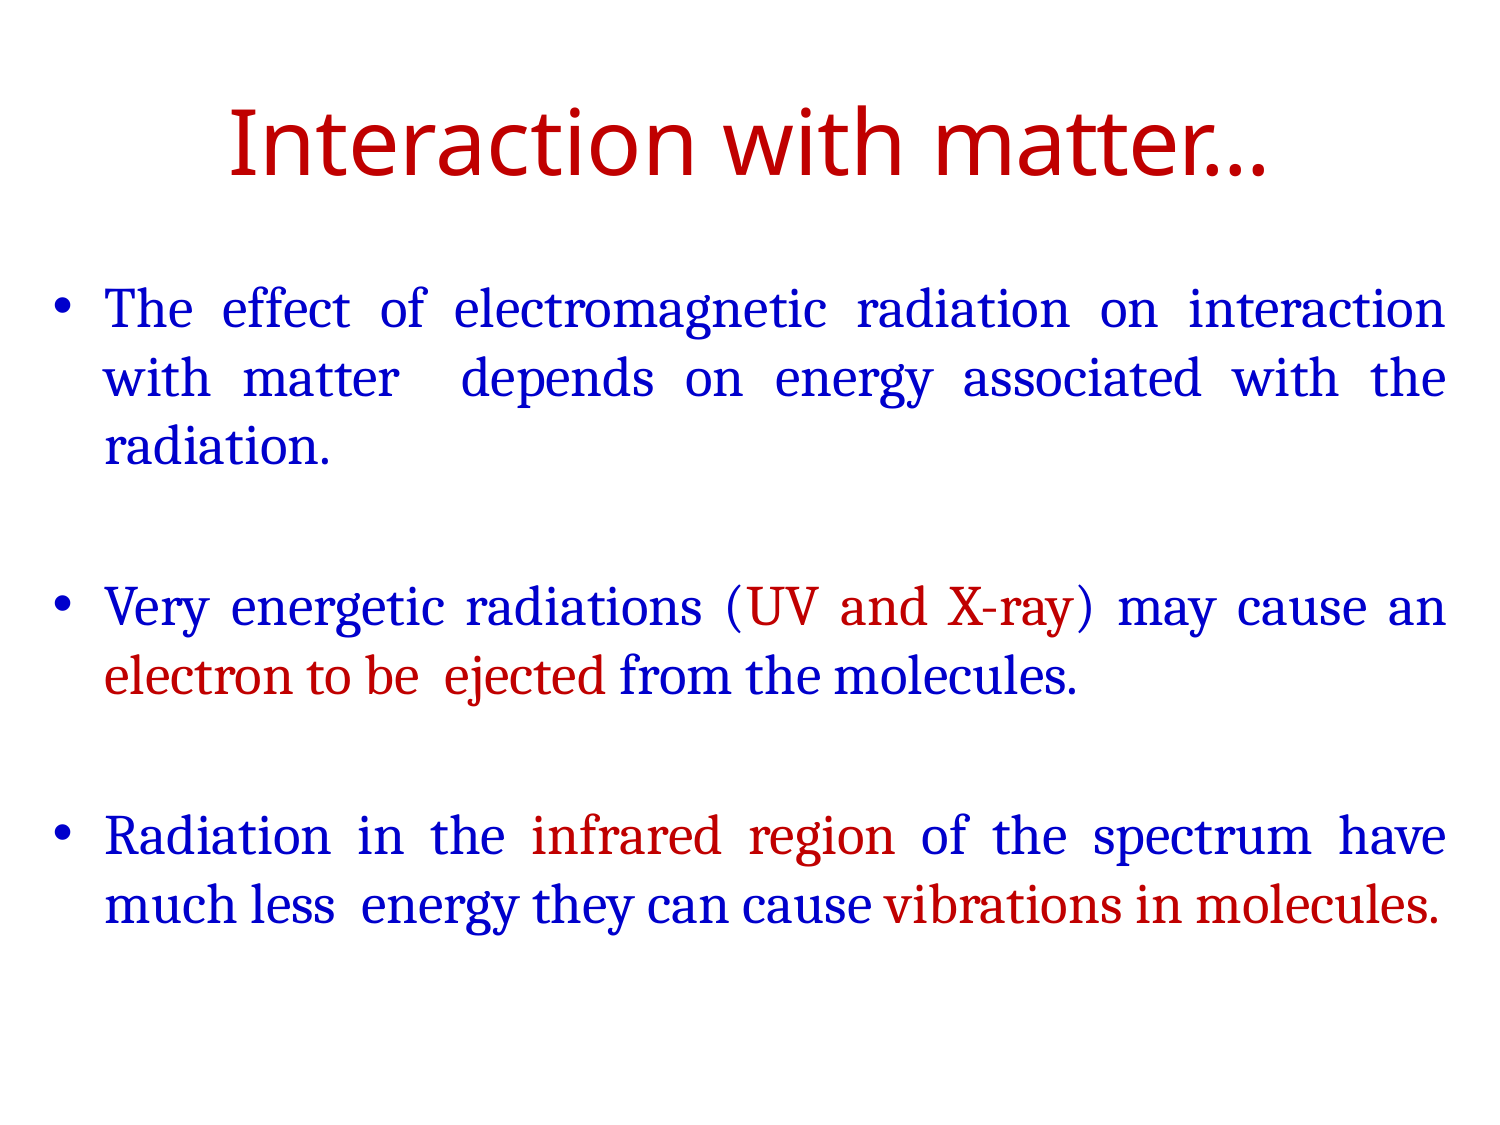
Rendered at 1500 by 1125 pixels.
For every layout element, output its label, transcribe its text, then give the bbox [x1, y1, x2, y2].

title Interaction with matter... [75, 45, 1425, 233]
list The effect of electromagnetic radiation on interaction with matter depends on energy associated with the radiation. Very energetic radiations (UV and X-ray) may cause an electron to be ejected from the molecules. Radiation in the infrared region of the spectrum have much less energy they can cause vibrations in molecules. [37, 262, 1463, 1005]
